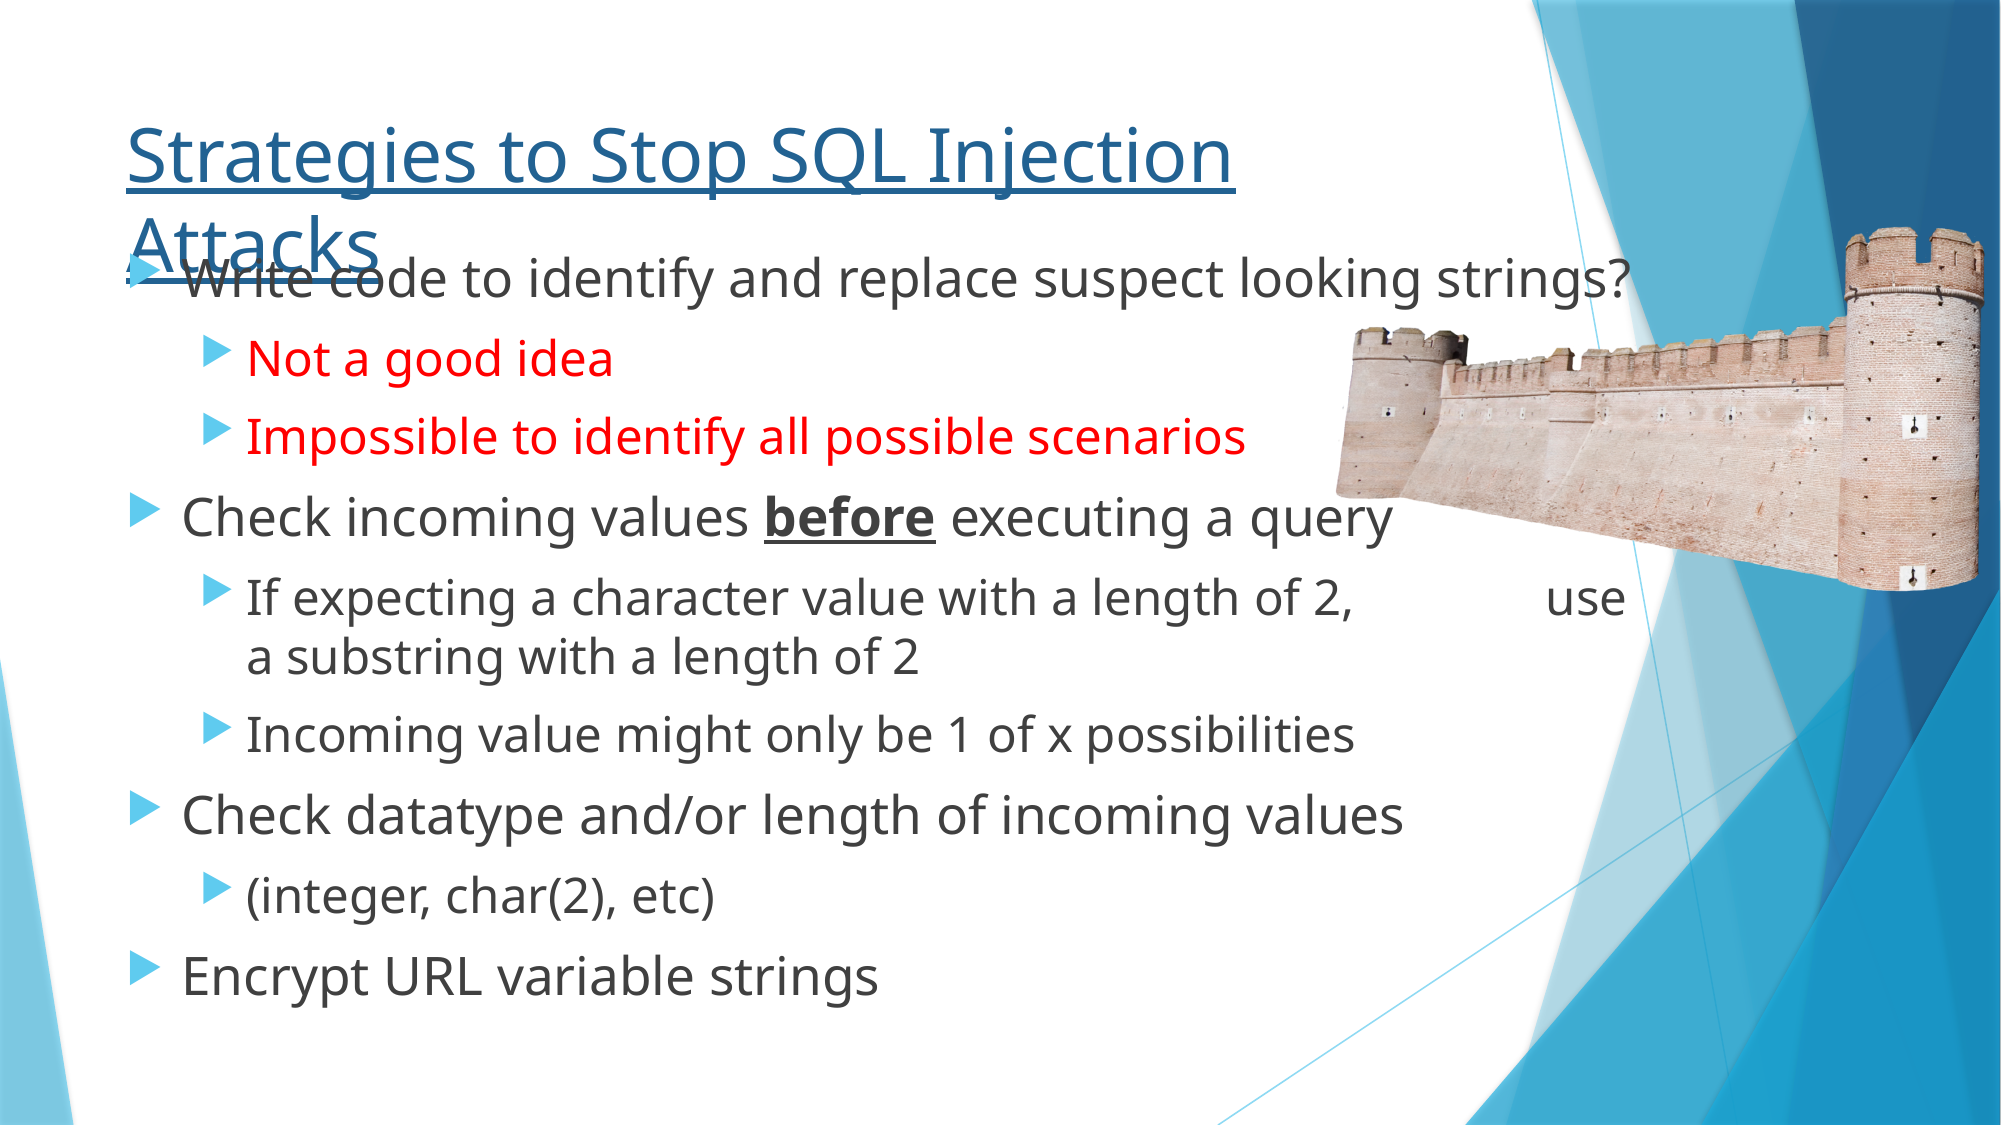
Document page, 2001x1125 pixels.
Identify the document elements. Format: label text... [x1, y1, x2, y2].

list Write code to identify and replace suspect looking strings? Not a good idea Impossible to identify all possible scenarios Check incoming values before executing a query If expecting a character value with a length of 2, use a substring with a length of 2 Incoming value might only be 1 of x possibilities Check datatype and/or length of incoming values (integer, char(2), etc) Encrypt URL variable strings [111, 236, 1648, 1082]
picture [1306, 190, 2000, 626]
title Strategies to Stop SQL Injection Attacks [111, 99, 1522, 236]
